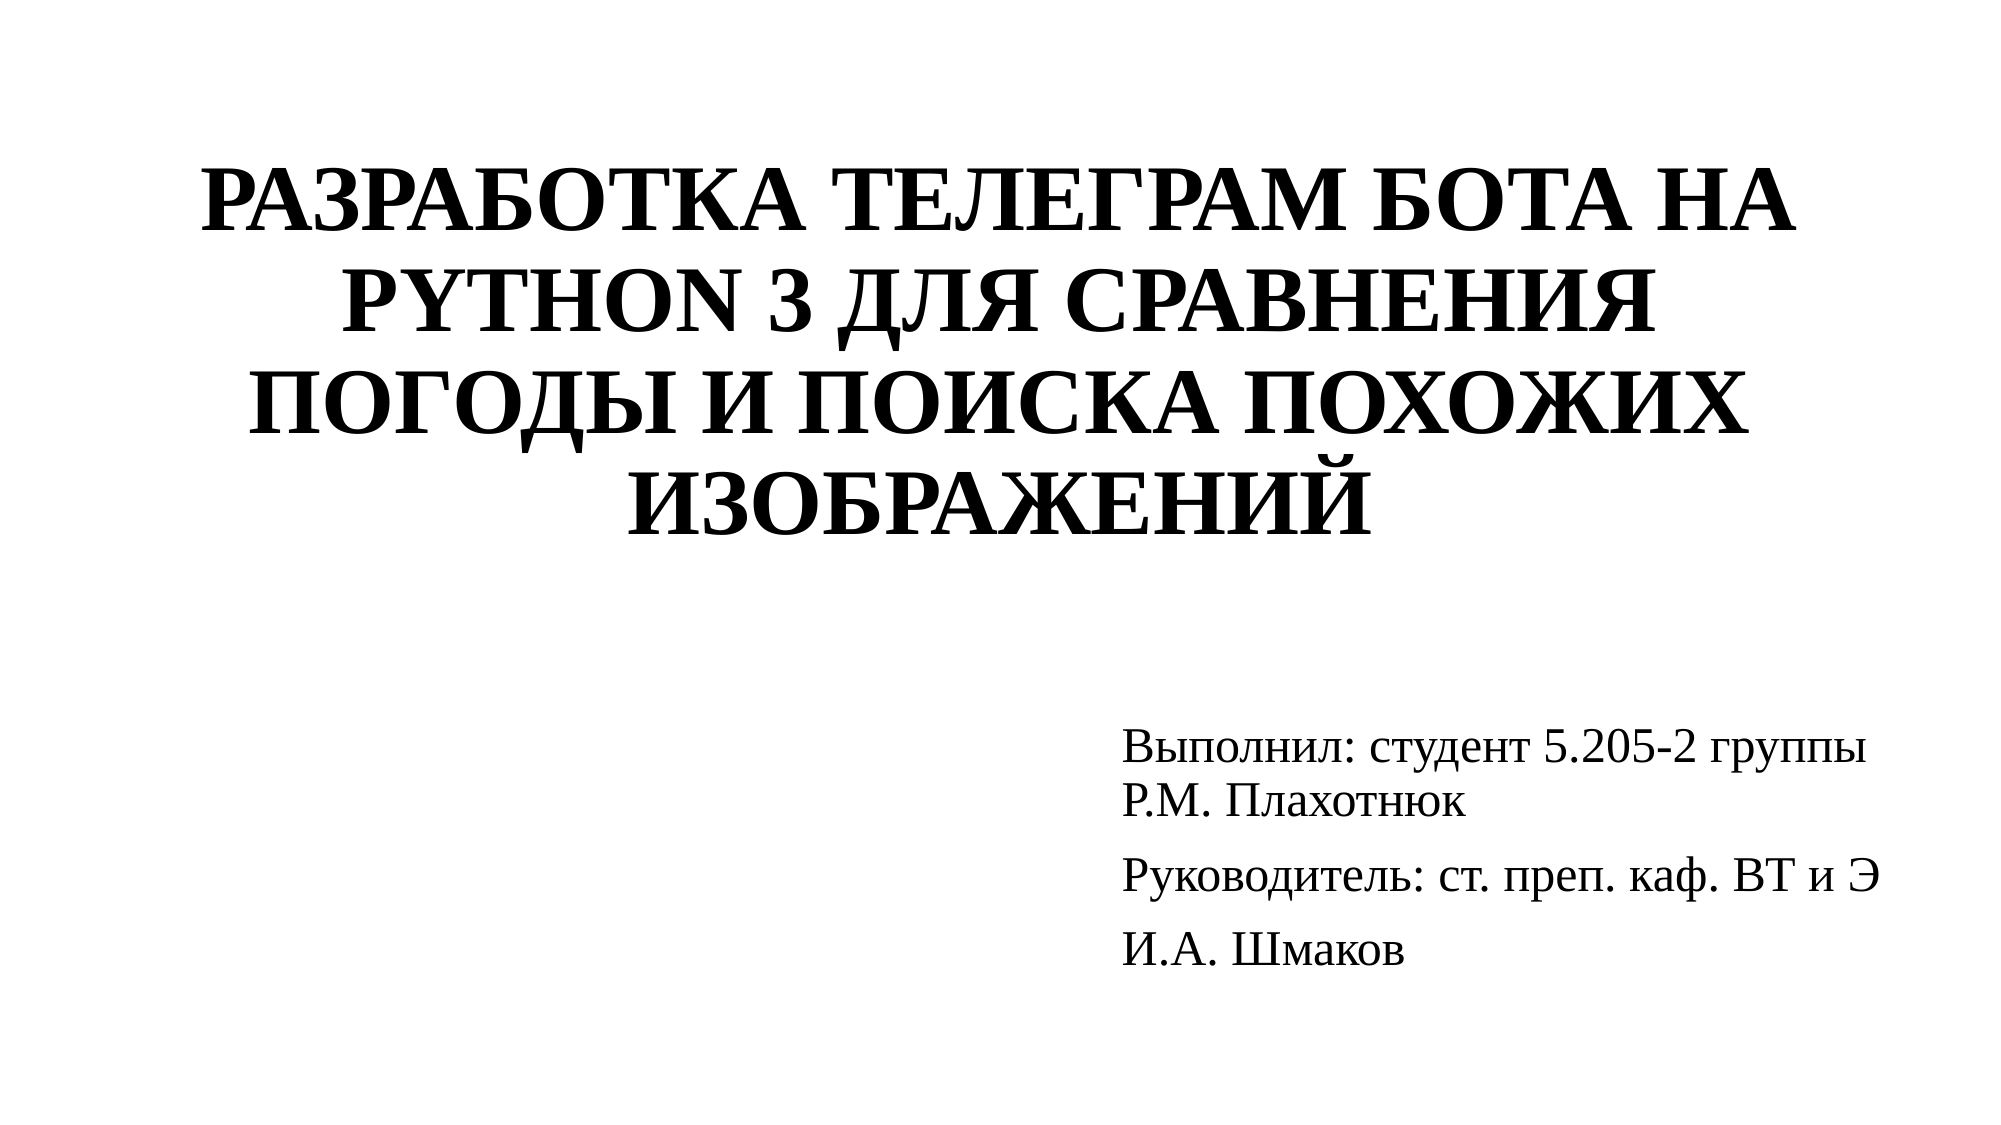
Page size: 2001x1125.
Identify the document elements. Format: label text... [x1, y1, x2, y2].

subtitle Выполнил: студент 5.205-2 группы Р.М. Плахотнюк Руководитель: ст. преп. каф. ВТ и Э И.А. Шмаков [1106, 711, 1927, 1056]
title РАЗРАБОТКА ТЕЛЕГРАМ БОТА НА PYTHON 3 ДЛЯ СРАВНЕНИЯ ПОГОДЫ И ПОИСКА ПОХОЖИХ ИЗОБРАЖЕНИЙ [166, 139, 1834, 563]
